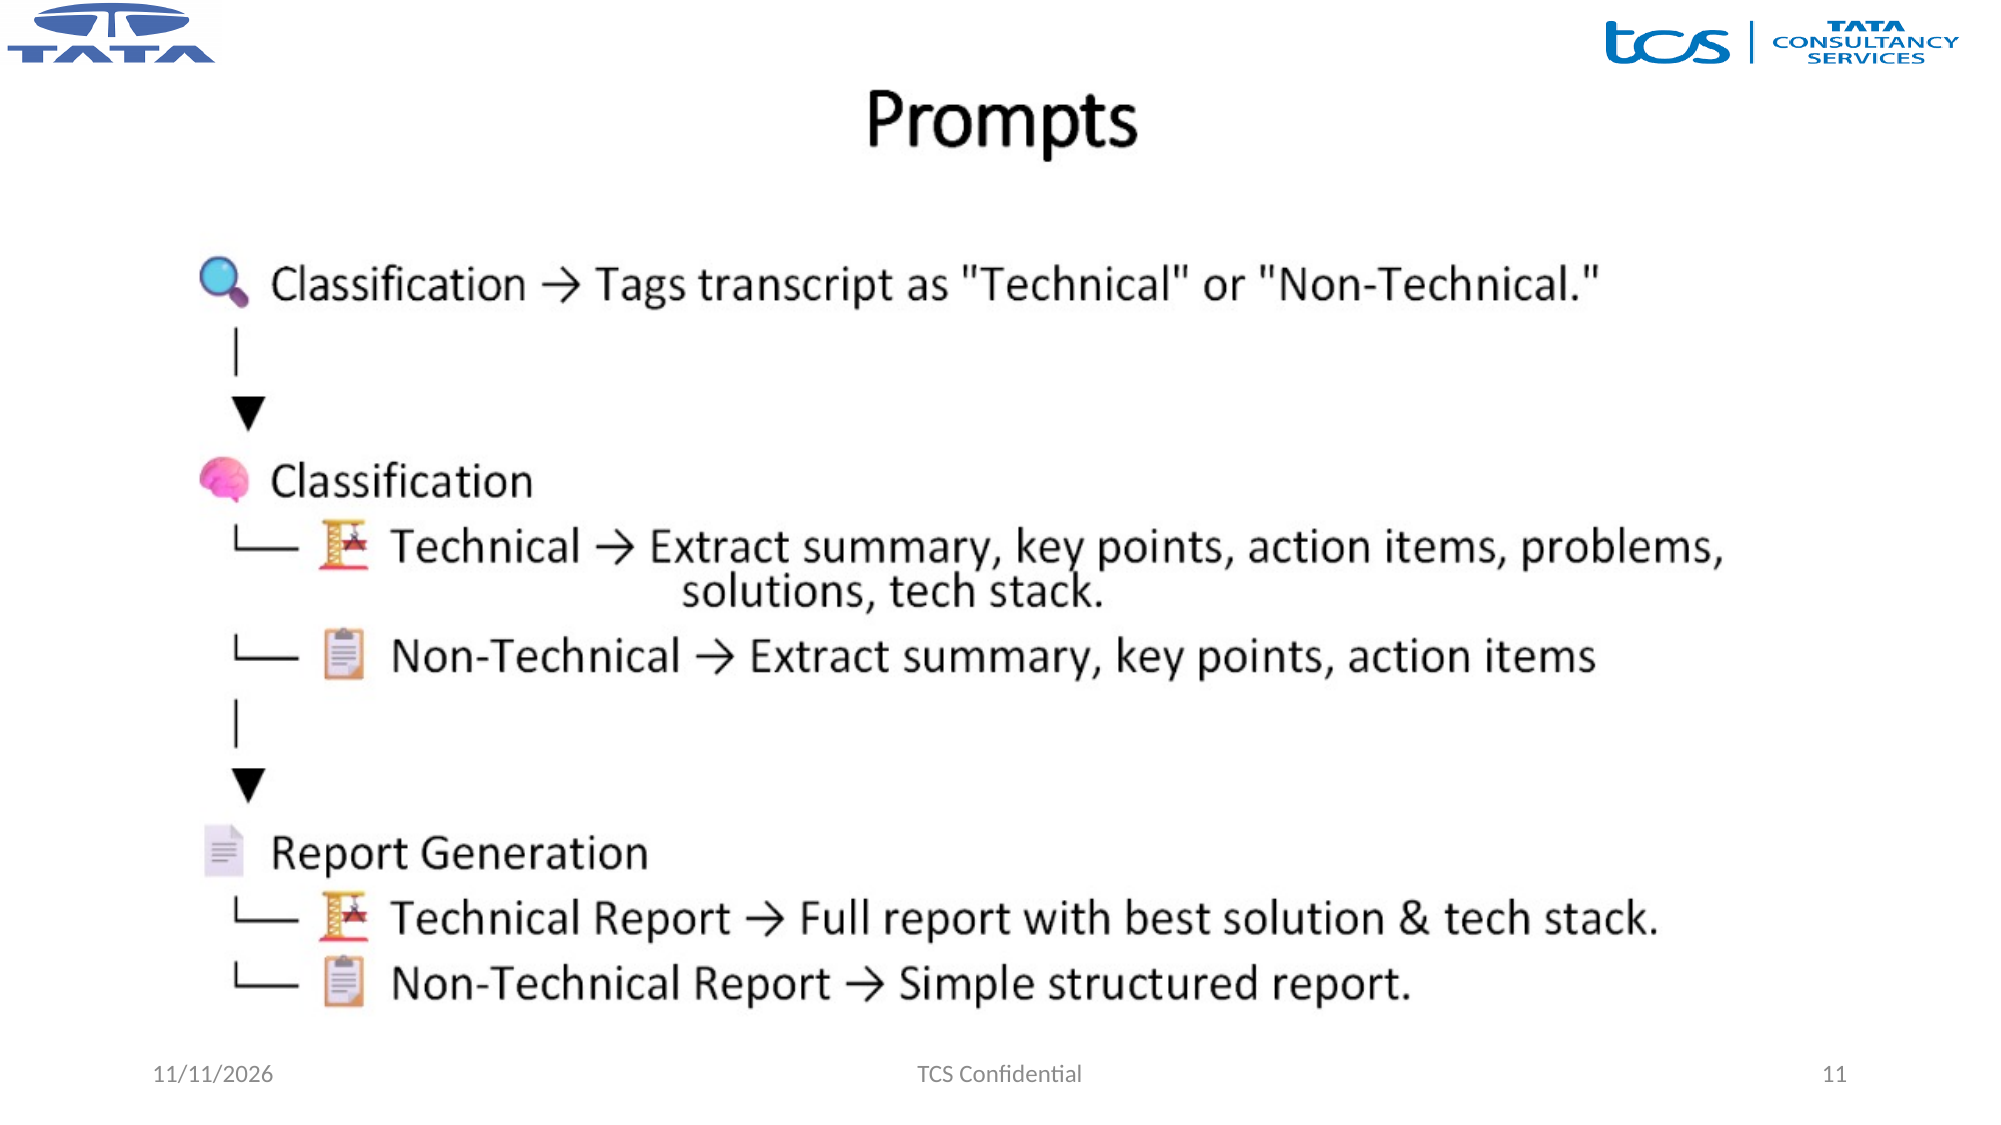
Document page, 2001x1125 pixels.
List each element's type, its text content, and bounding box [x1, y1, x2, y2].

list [189, 0, 2000, 1055]
footer TCS Confidential [662, 1055, 1338, 1103]
slide_number 11 [1412, 1055, 1863, 1103]
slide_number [137, 1042, 588, 1103]
picture [0, 0, 222, 66]
picture [1567, 0, 2000, 85]
